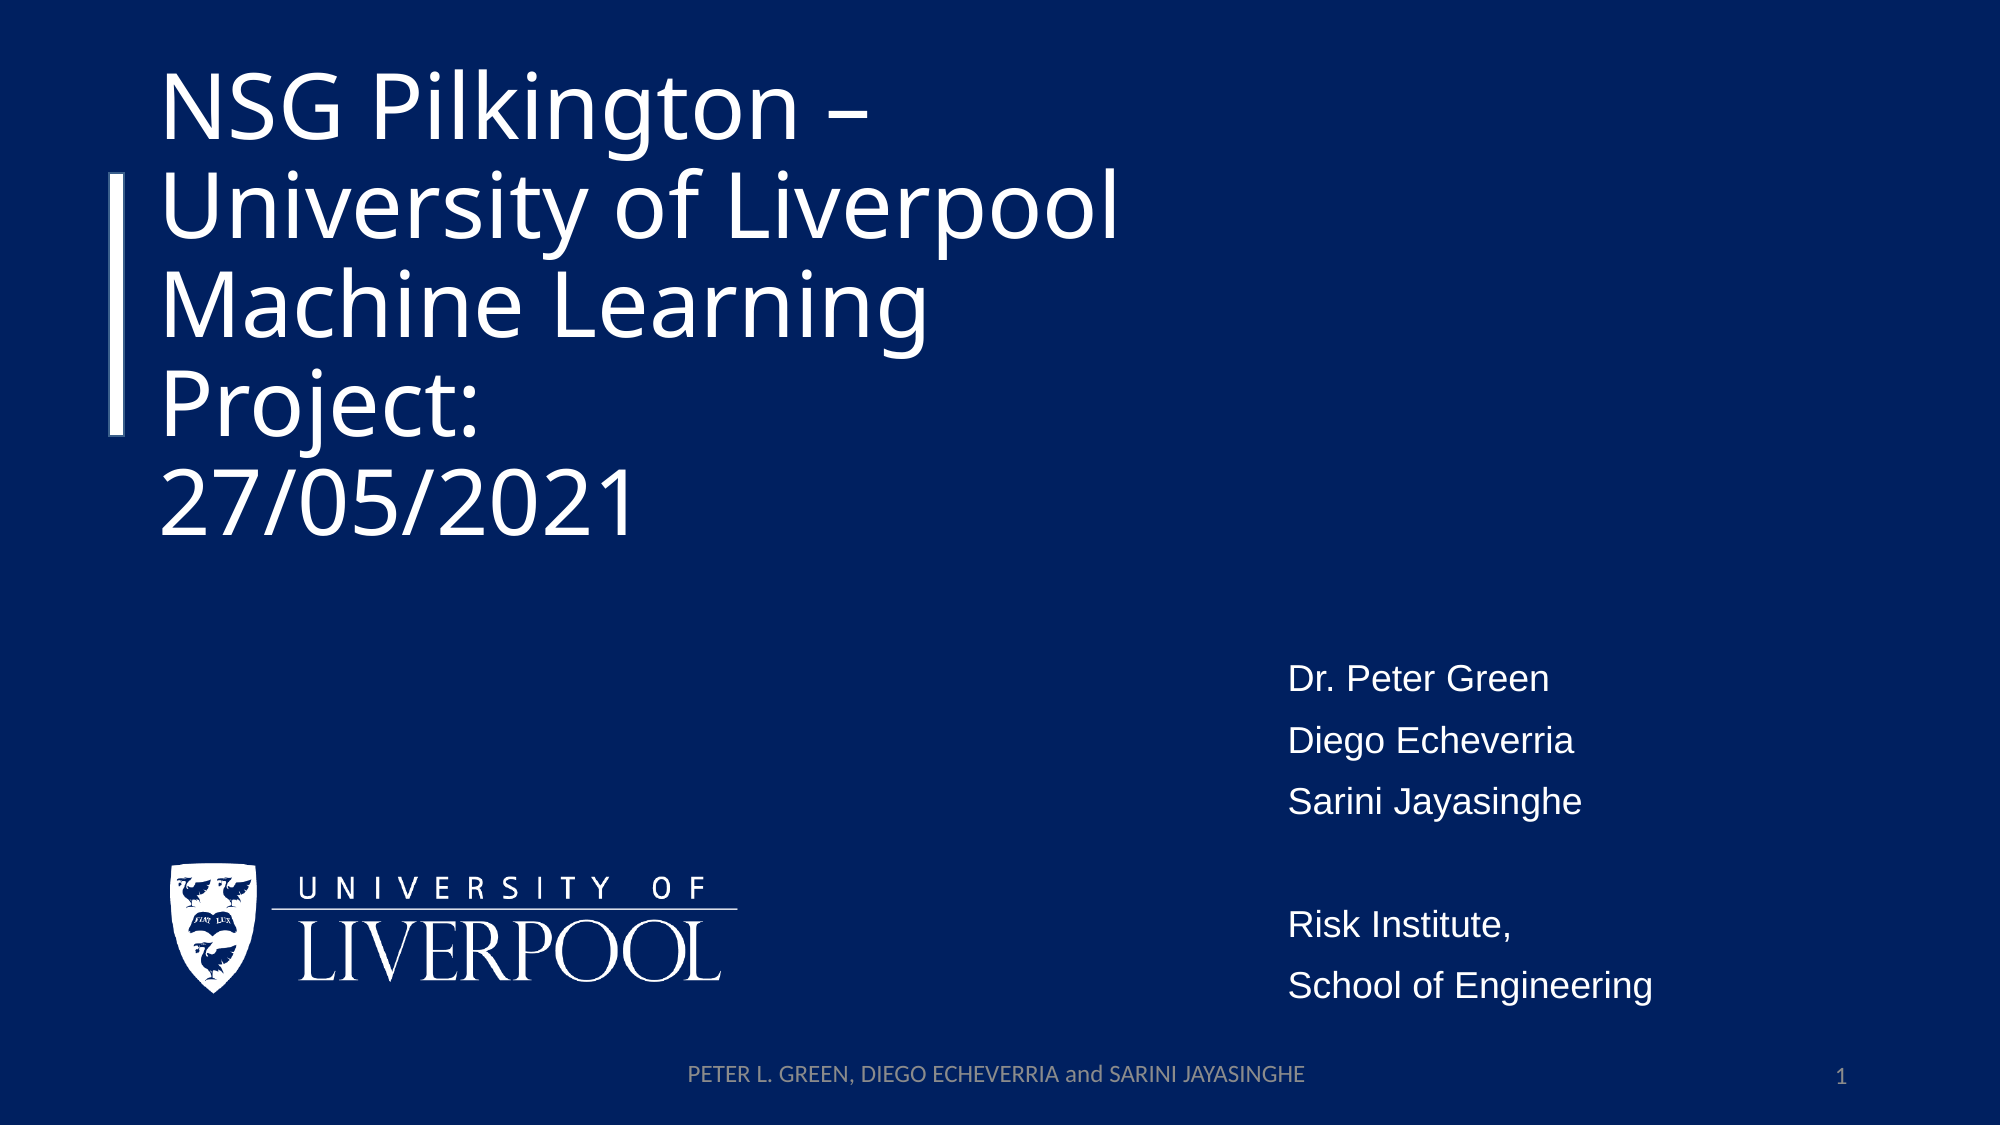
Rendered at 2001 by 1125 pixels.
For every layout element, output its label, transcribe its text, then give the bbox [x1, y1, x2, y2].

text_box [108, 172, 125, 437]
title NSG Pilkington – University of Liverpool Machine Learning Project: 27/05/2021 [143, 87, 1182, 563]
footer PETER L. GREEN, DIEGO ECHEVERRIA and SARINI JAYASINGHE [662, 1042, 1338, 1103]
slide_number 1 [1412, 1044, 1863, 1104]
subtitle Dr. Peter Green Diego Echeverria Sarini Jayasinghe Risk Institute, School of Engineering [1272, 651, 1774, 1035]
picture [84, 777, 823, 1079]
